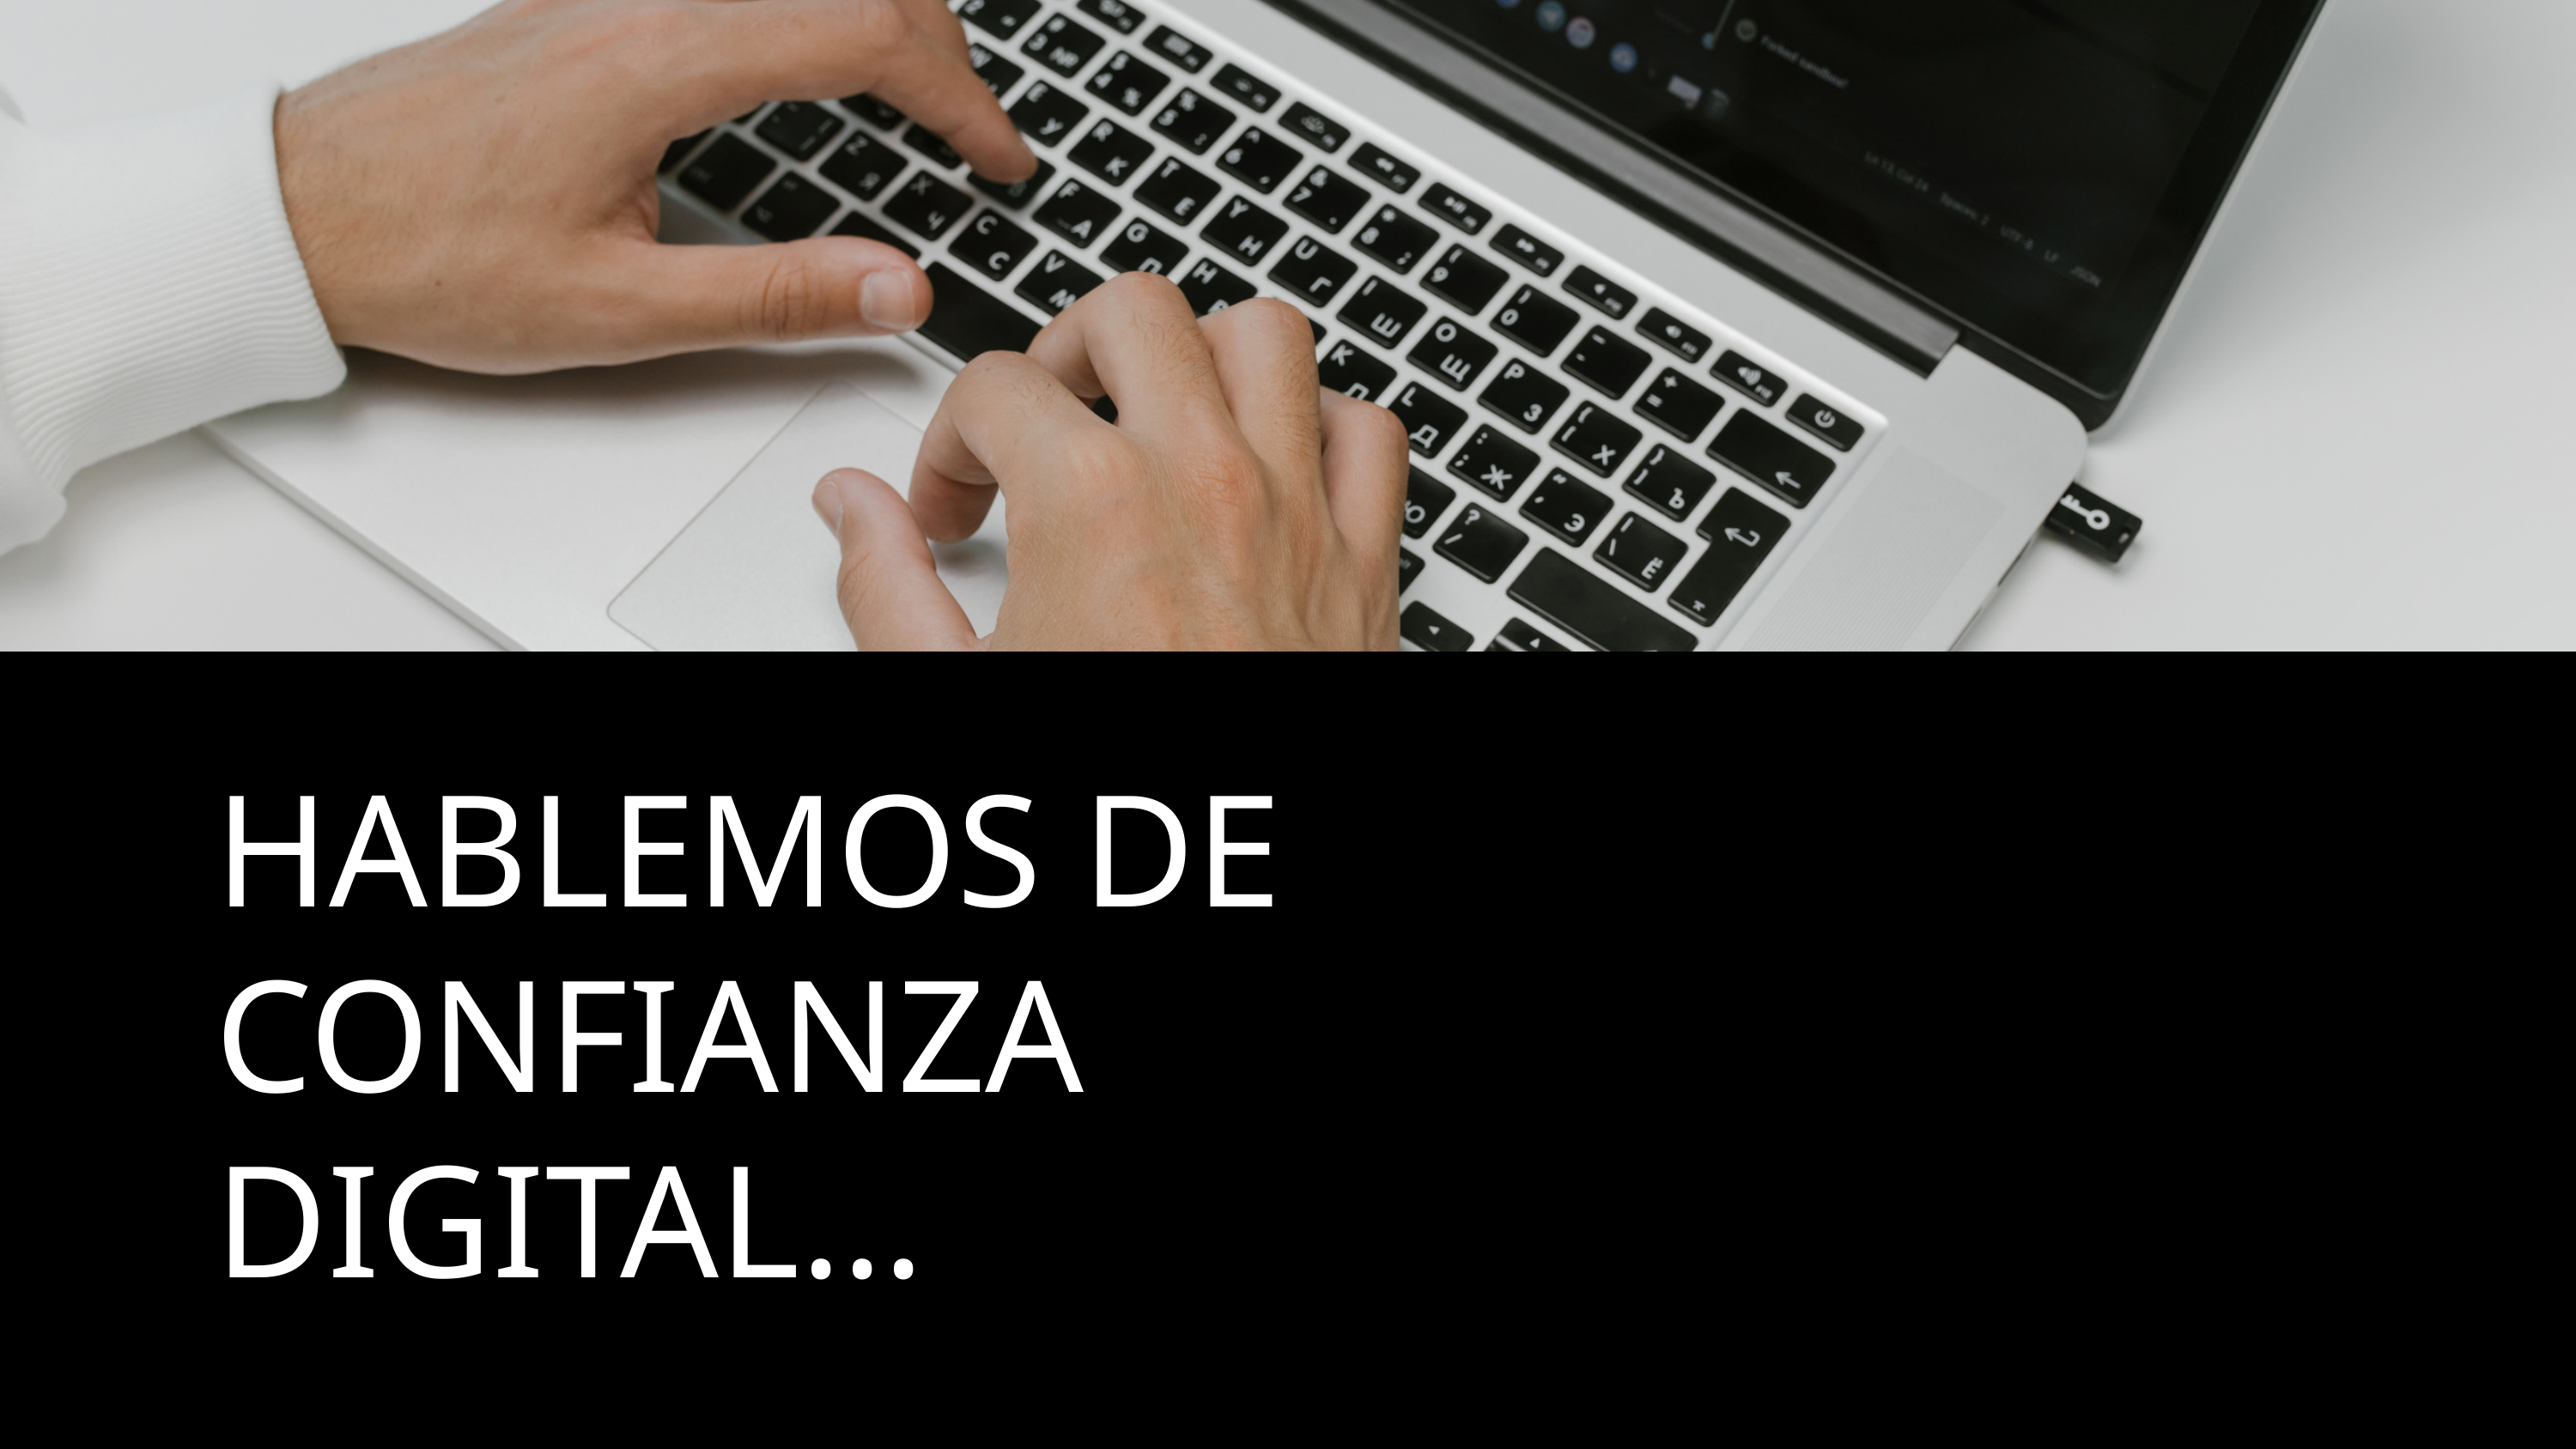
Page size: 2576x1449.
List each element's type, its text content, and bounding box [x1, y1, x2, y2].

picture [0, 0, 2576, 652]
text_box HABLEMOS DE CONFIANZA DIGITAL... [215, 751, 1467, 1309]
